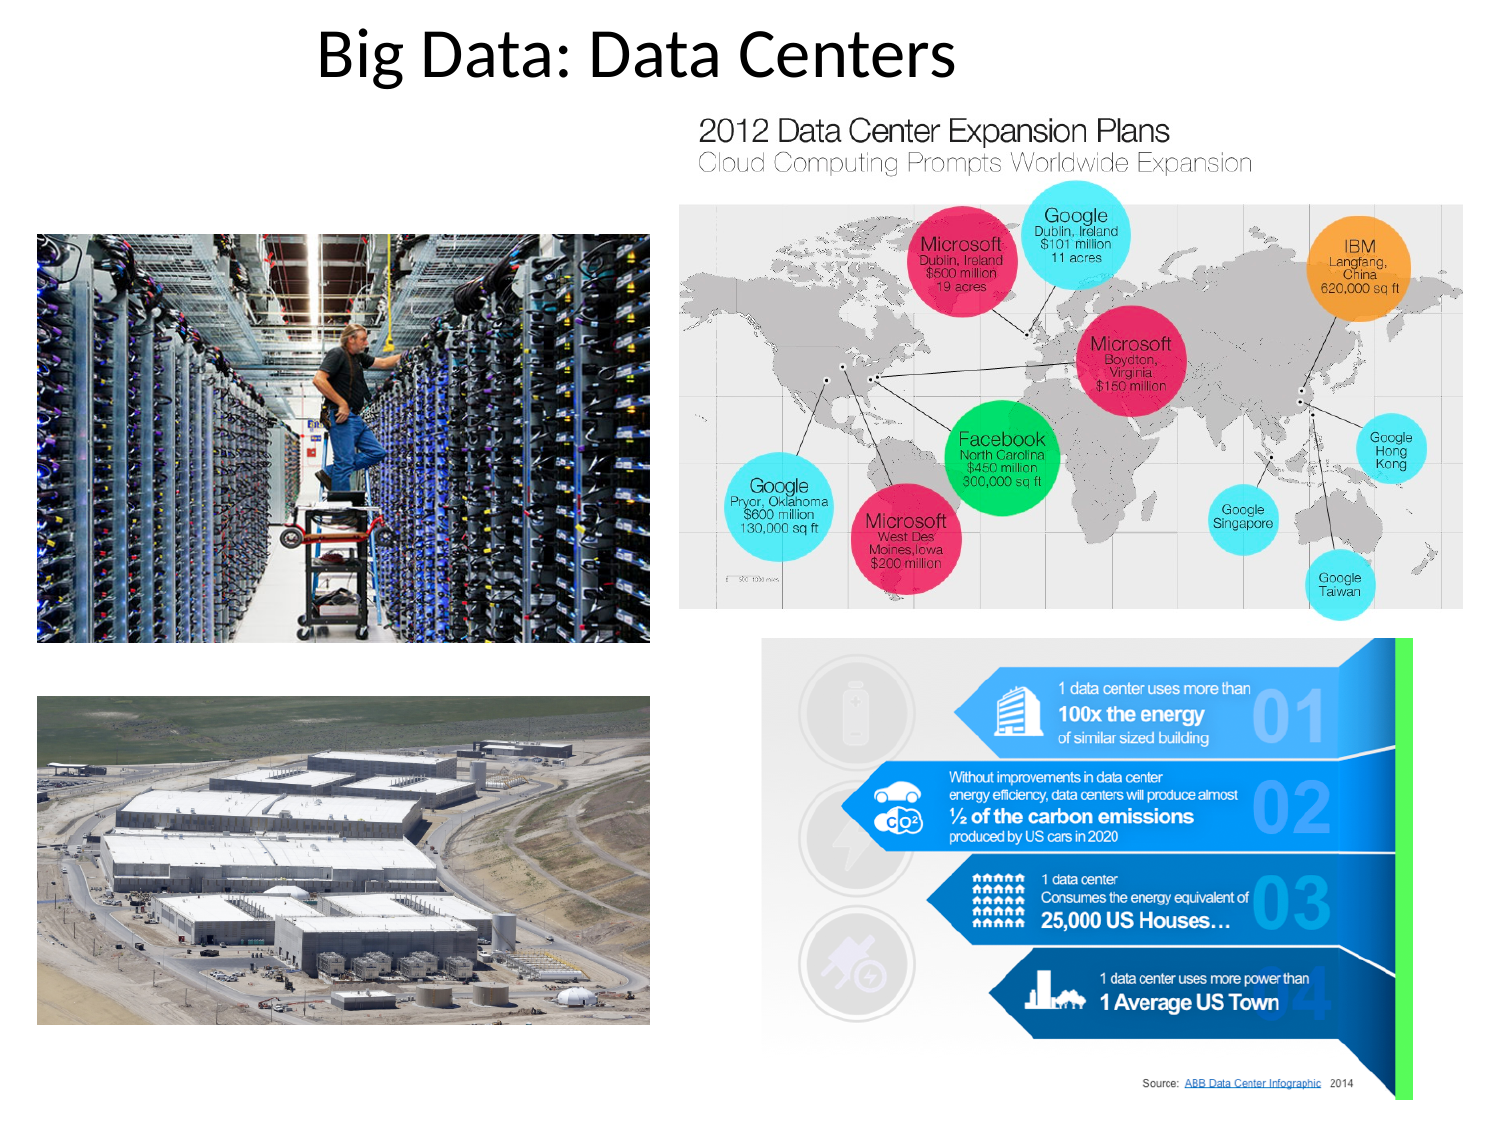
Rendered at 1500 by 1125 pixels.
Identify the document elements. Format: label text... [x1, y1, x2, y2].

picture [37, 696, 651, 1026]
picture [679, 99, 1463, 1101]
picture [37, 233, 651, 643]
text_box Big Data: Data Centers [74, 0, 1200, 100]
